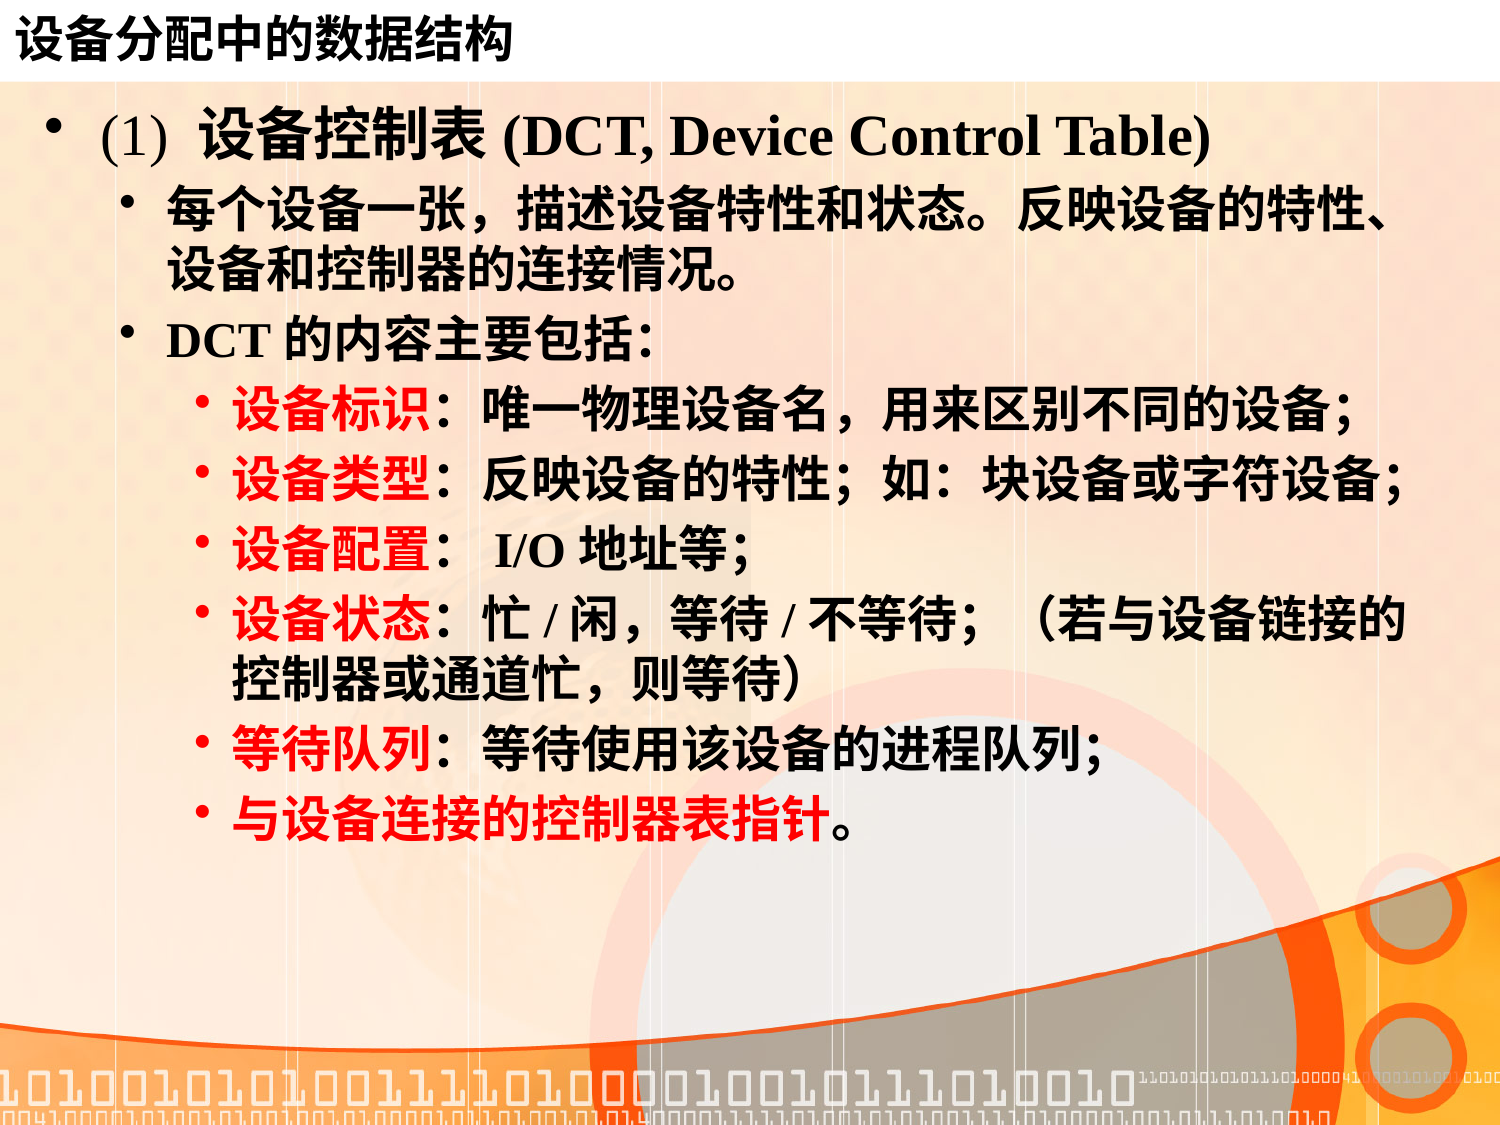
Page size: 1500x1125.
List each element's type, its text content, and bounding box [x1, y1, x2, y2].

title 设备分配中的数据结构 [0, 0, 1500, 76]
list (1) 设备控制表(DCT, Device Control Table) 每个设备一张，描述设备特性和状态。反映设备的特性、设备和控制器的连接情况。 DCT的内容主要包括： 设备标识：唯一物理设备名，用来区别不同的设备； 设备类型：反映设备的特性；如：块设备或字符设备； 设备配置：I/O地址等； 设备状态：忙/闲，等待/不等待；（若与设备链接的控制器或通道忙，则等待） 等待队列：等待使用该设备的进程队列； 与设备连接的控制器表指针。 [29, 89, 1448, 1071]
picture [0, 82, 1500, 1125]
